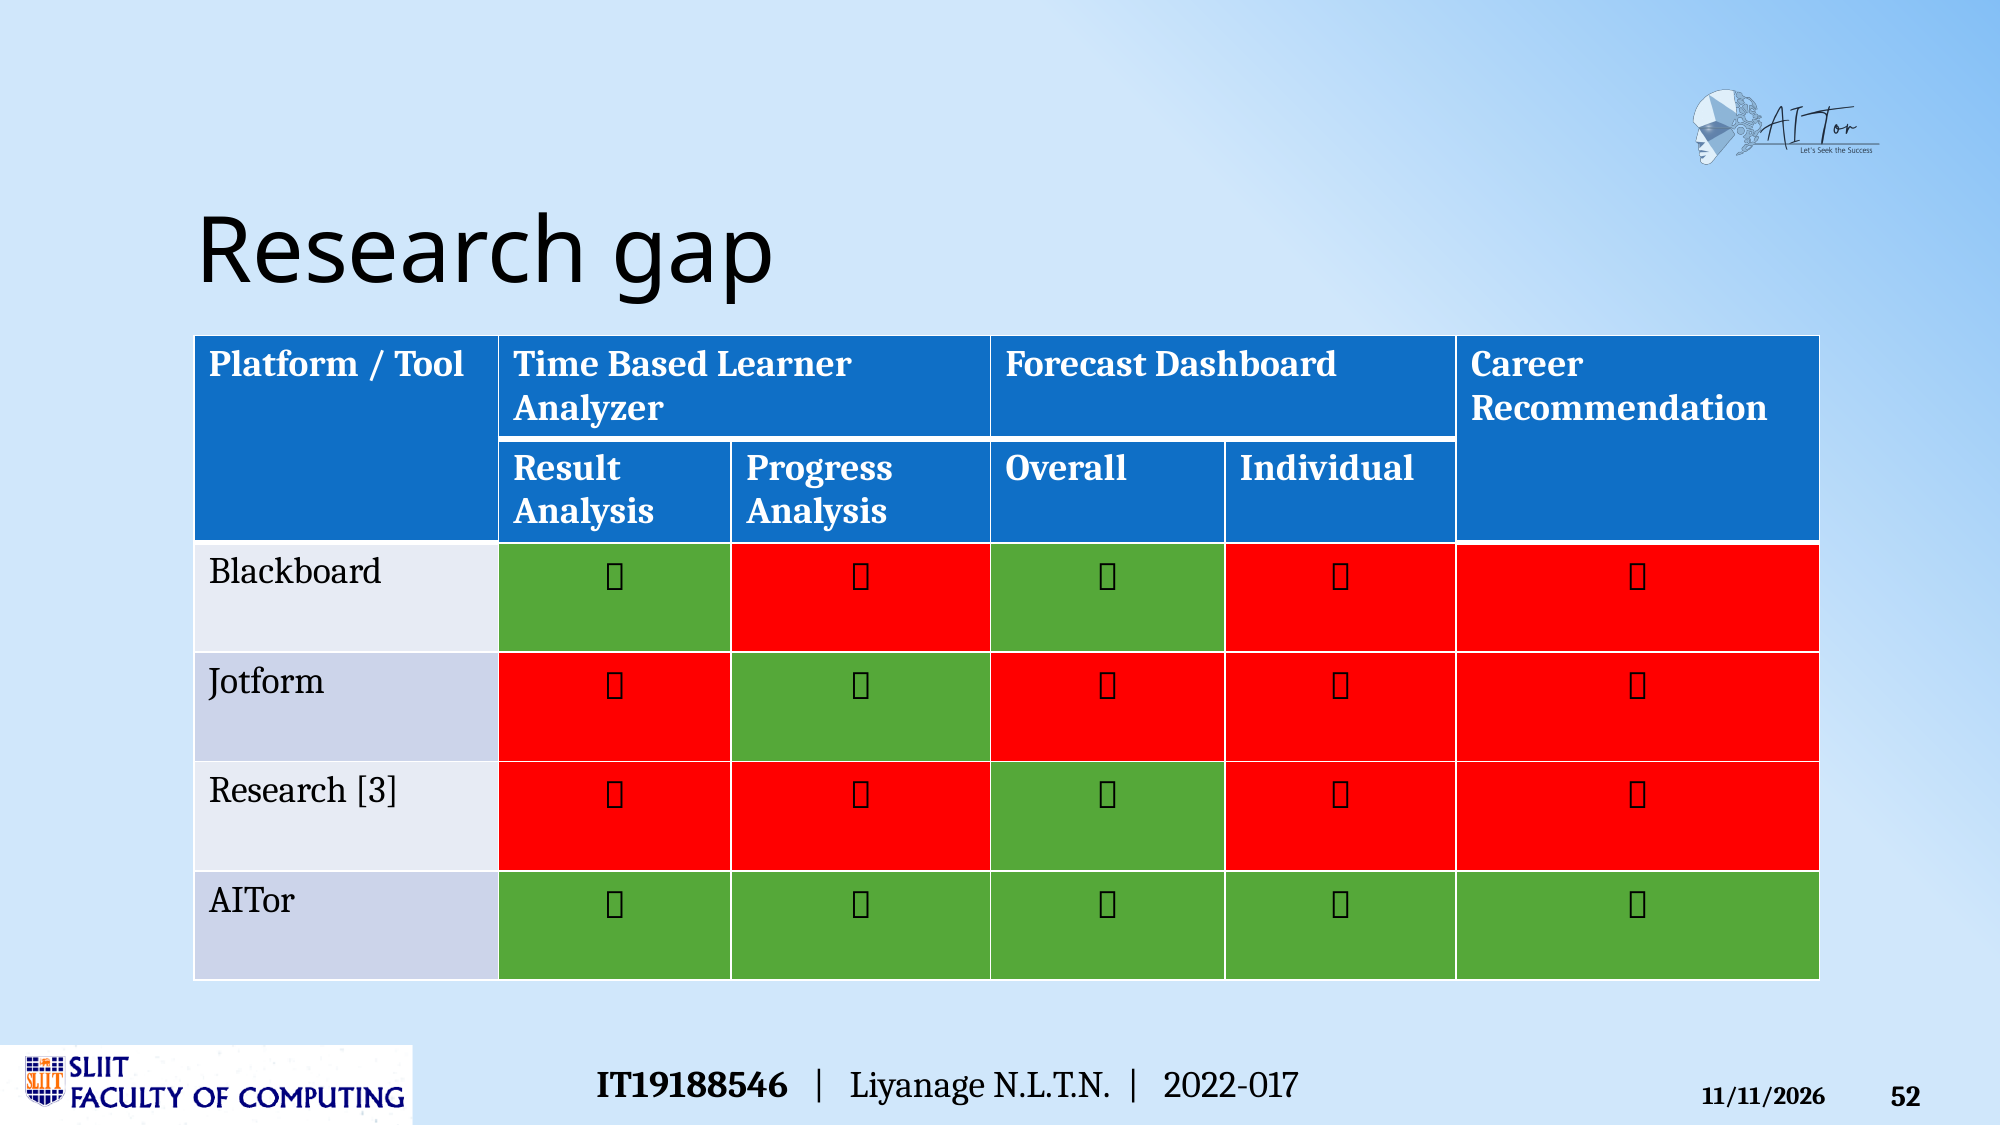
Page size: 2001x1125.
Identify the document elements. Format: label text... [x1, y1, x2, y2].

table_cell Blackboard [195, 545, 498, 651]
table_cell  [1457, 653, 1819, 761]
table_cell Overall [991, 442, 1224, 542]
picture [0, 1045, 413, 1125]
table_cell  [991, 872, 1224, 979]
table_cell Research [3] [195, 762, 498, 870]
table_cell  [991, 544, 1224, 651]
table_cell  [1226, 762, 1455, 870]
table_cell  [1226, 544, 1455, 651]
table_header Forecast Dashboard [991, 336, 1455, 436]
table_cell  [732, 653, 990, 761]
table_cell  [1226, 653, 1455, 761]
table_cell  [499, 653, 730, 761]
title Research gap [180, 125, 1881, 367]
table_cell  [1226, 872, 1455, 979]
table_cell AITor [195, 872, 498, 979]
table_cell  [991, 762, 1224, 870]
table_header Time Based Learner Analyzer [499, 336, 990, 436]
table_cell  [1457, 545, 1819, 651]
table_cell  [1457, 872, 1819, 979]
table_cell  [732, 544, 990, 651]
table_cell Jotform [195, 653, 498, 761]
table_cell  [991, 653, 1224, 761]
table_cell  [499, 762, 730, 870]
table_cell  [499, 544, 730, 651]
table_cell  [732, 762, 990, 870]
text_box IT19188546 | Liyanage N.L.T.N. | 2022-017 [580, 1050, 1702, 1114]
table_cell Individual [1226, 442, 1455, 542]
table_cell  [499, 872, 730, 979]
table_cell  [732, 872, 990, 979]
picture [1657, 72, 1932, 178]
table_cell Progress Analysis [732, 442, 990, 542]
table_header Platform / Tool [195, 336, 498, 540]
table_cell  [1457, 762, 1819, 870]
table_header Career Recommendation [1457, 336, 1819, 540]
table_cell Result Analysis [499, 442, 730, 542]
